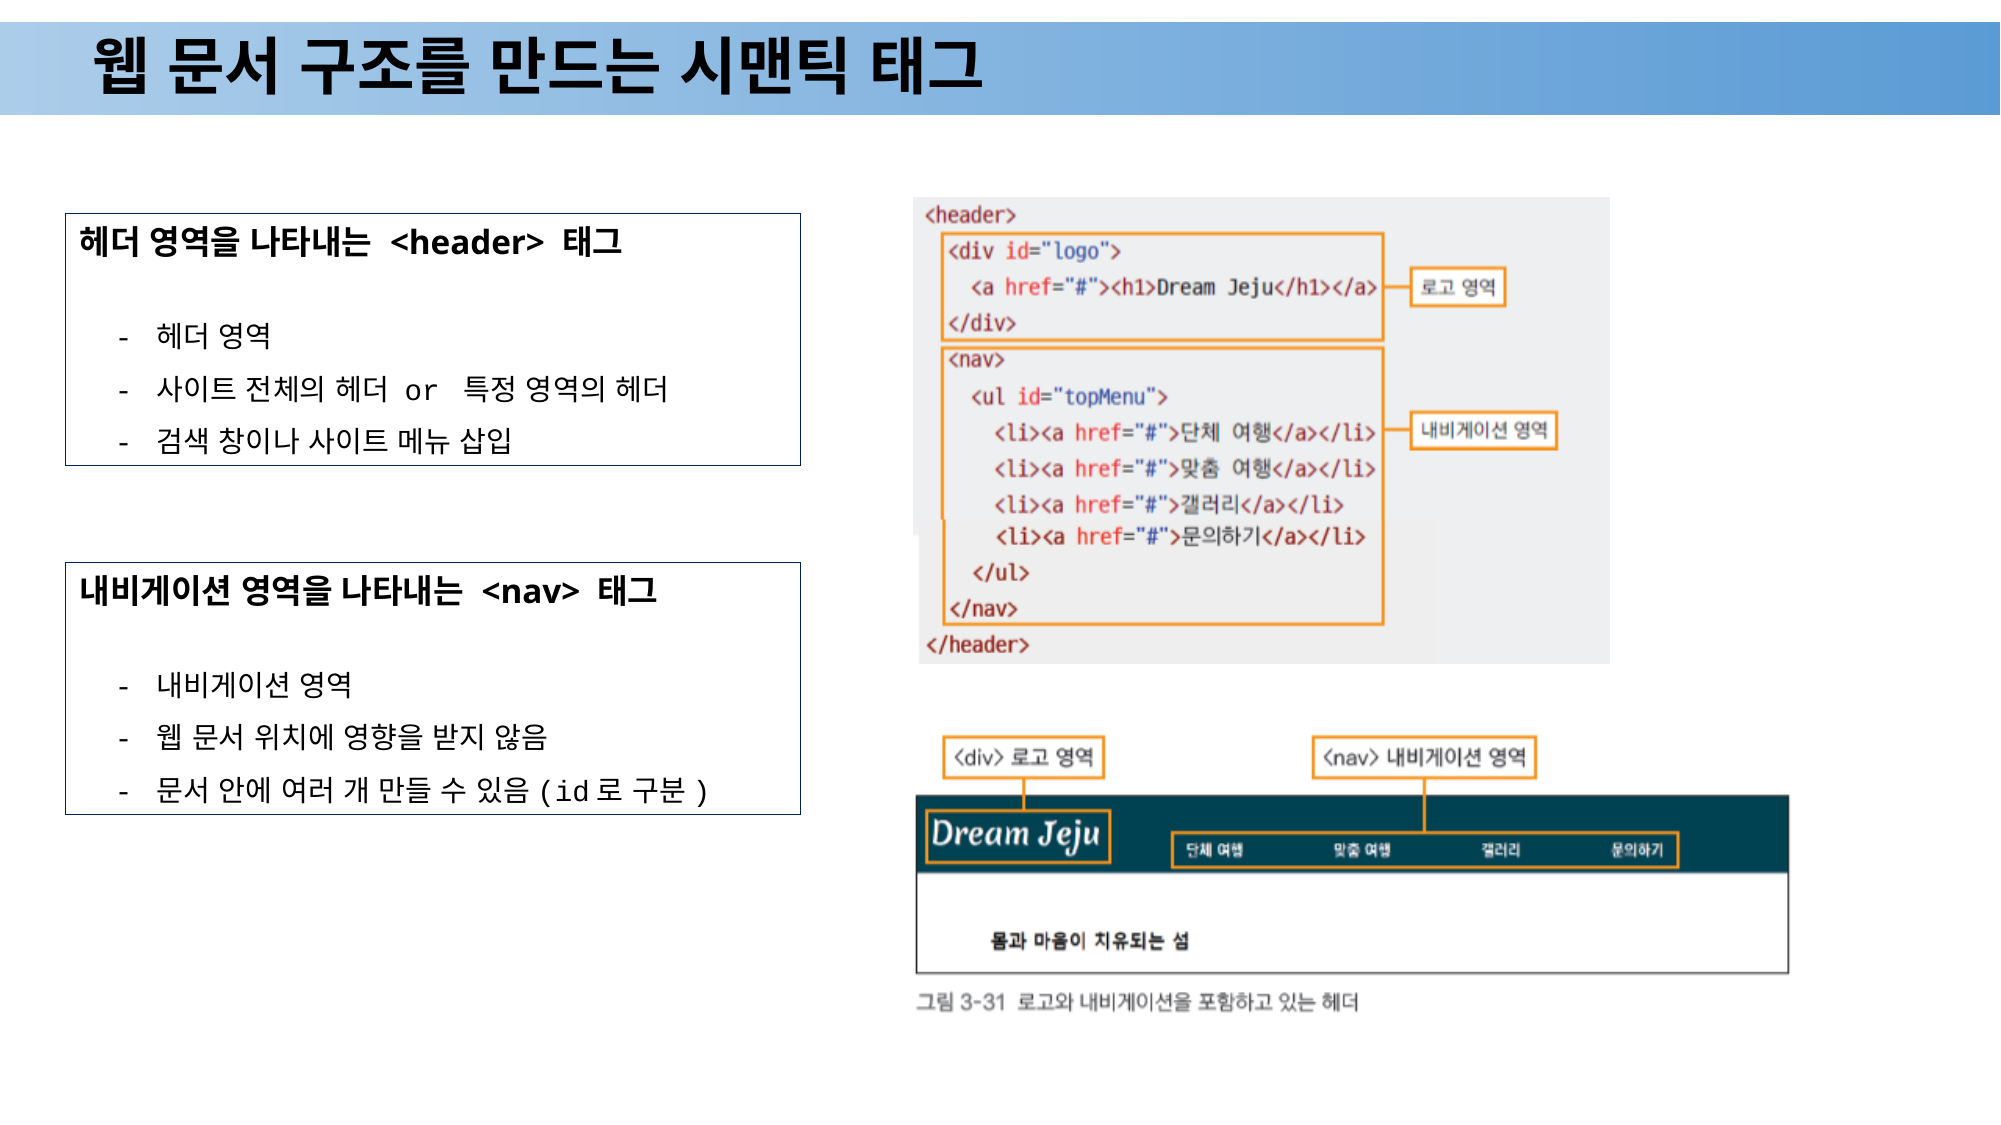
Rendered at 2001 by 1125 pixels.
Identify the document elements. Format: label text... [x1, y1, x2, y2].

picture [855, 722, 1866, 1024]
text_box 헤더 영역을 나타내는 <header> 태그 - 헤더 영역 - 사이트 전체의 헤더 or 특정 영역의 헤더 - 검색 창이나 사이트 메뉴 삽입 [65, 213, 801, 466]
picture [912, 197, 1610, 664]
text_box 내비게이션 영역을 나타내는 <nav> 태그 - 내비게이션 영역 - 웹 문서 위치에 영향을 받지 않음 - 문서 안에 여러 개 만들 수 있음(id로 구분) [65, 562, 801, 815]
title 웹 문서 구조를 만드는 시맨틱 태그 [77, 22, 1569, 116]
